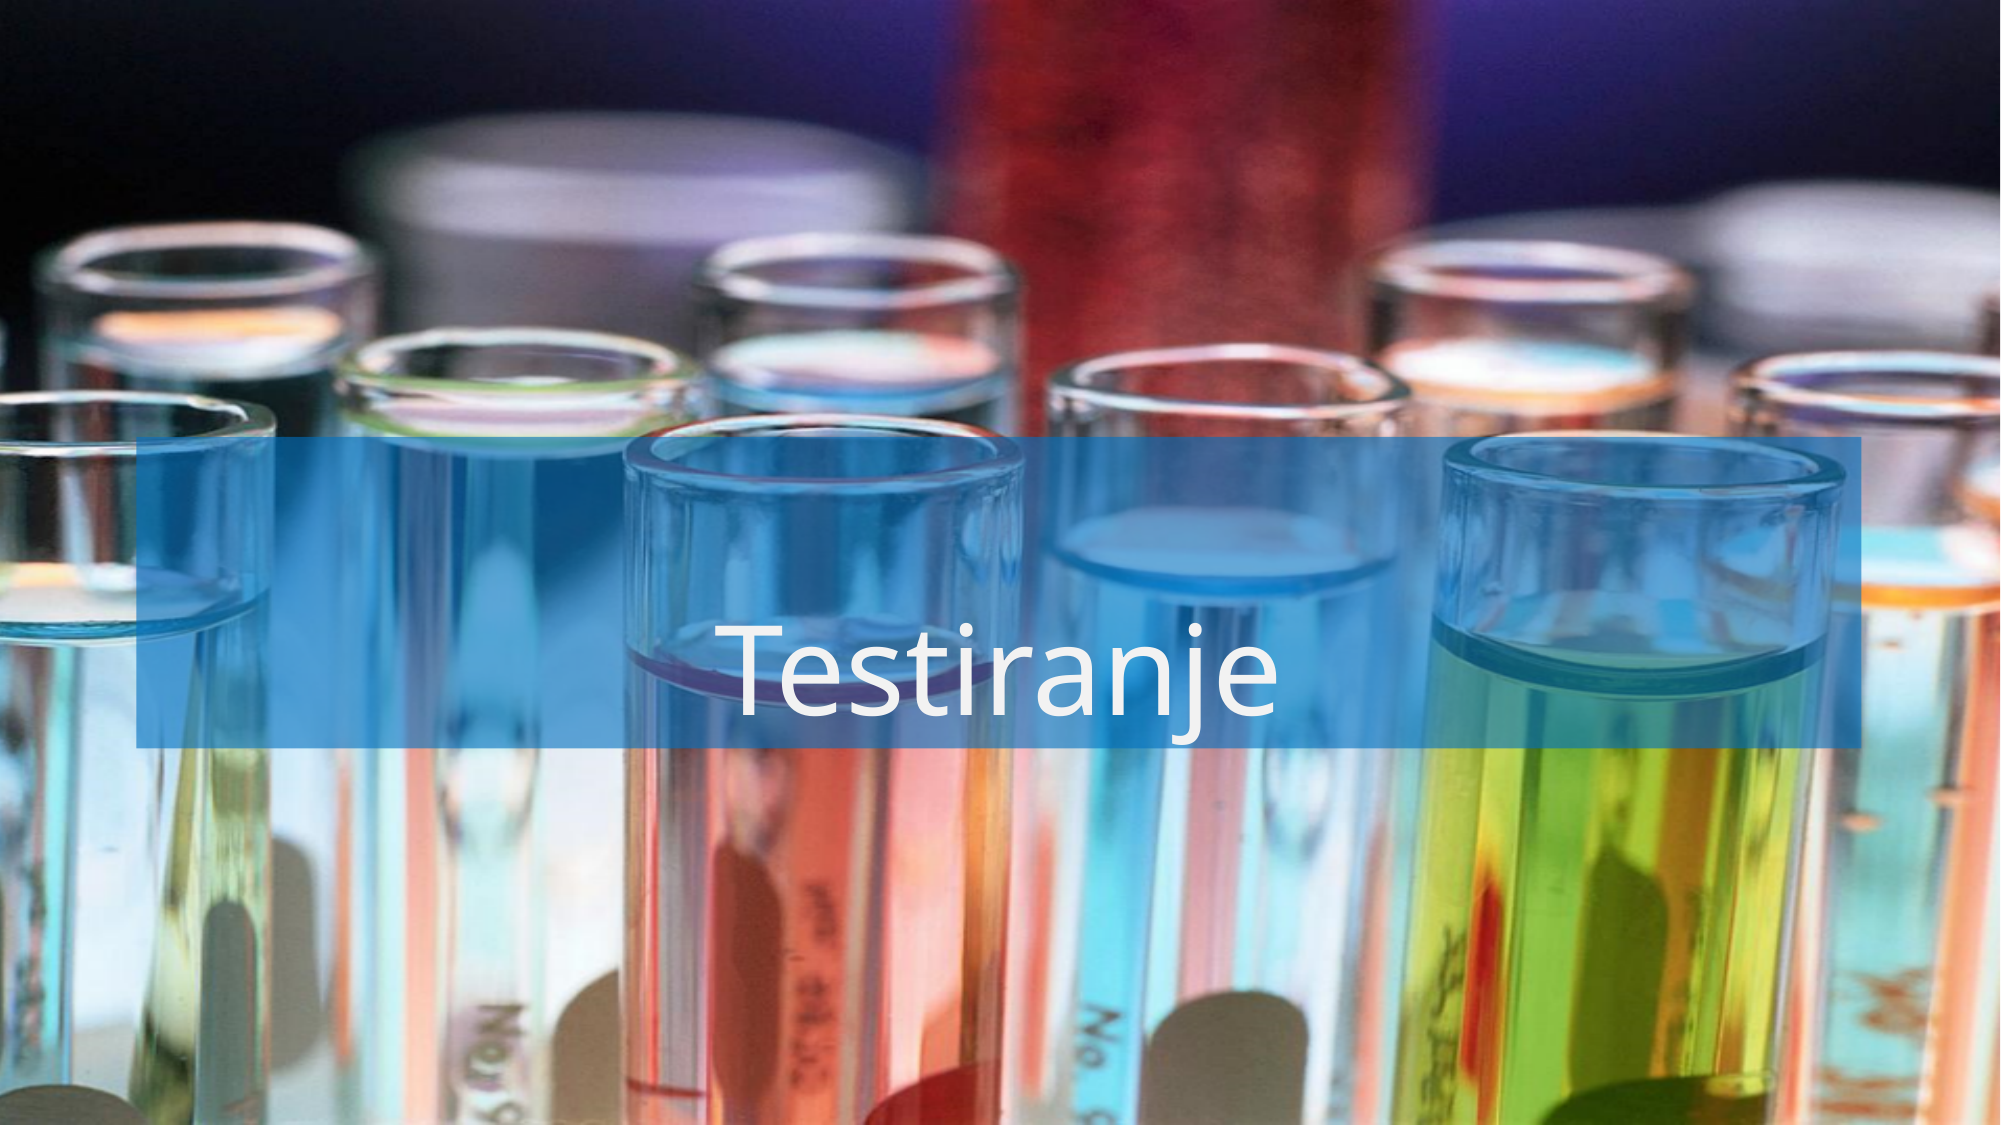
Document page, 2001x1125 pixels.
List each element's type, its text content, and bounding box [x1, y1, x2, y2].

picture [0, 0, 2001, 1125]
title Testiranje [136, 436, 1862, 749]
